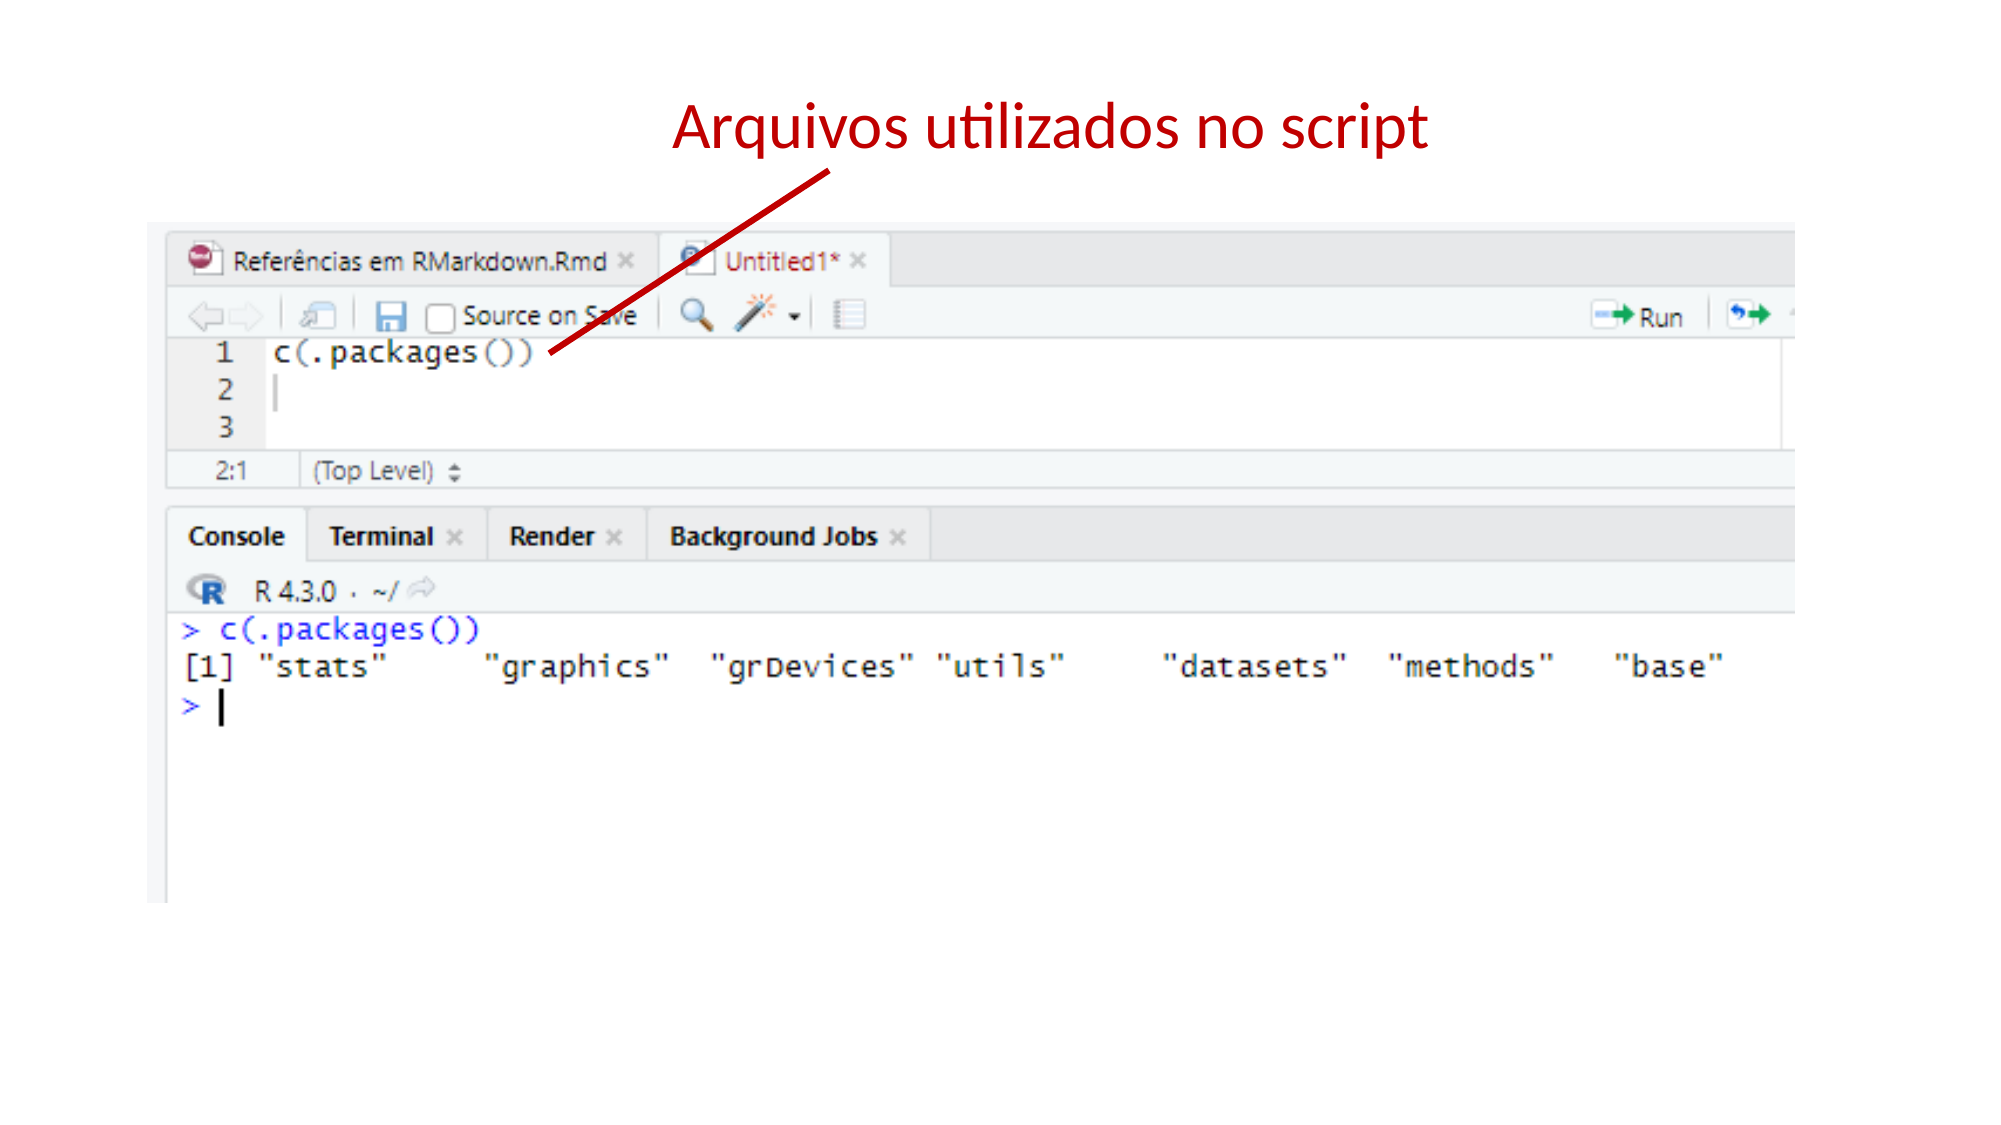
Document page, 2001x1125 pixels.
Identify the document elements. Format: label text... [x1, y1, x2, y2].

text_box Arquivos utilizados no script [657, 74, 1446, 170]
picture [147, 222, 1795, 903]
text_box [549, 170, 829, 354]
